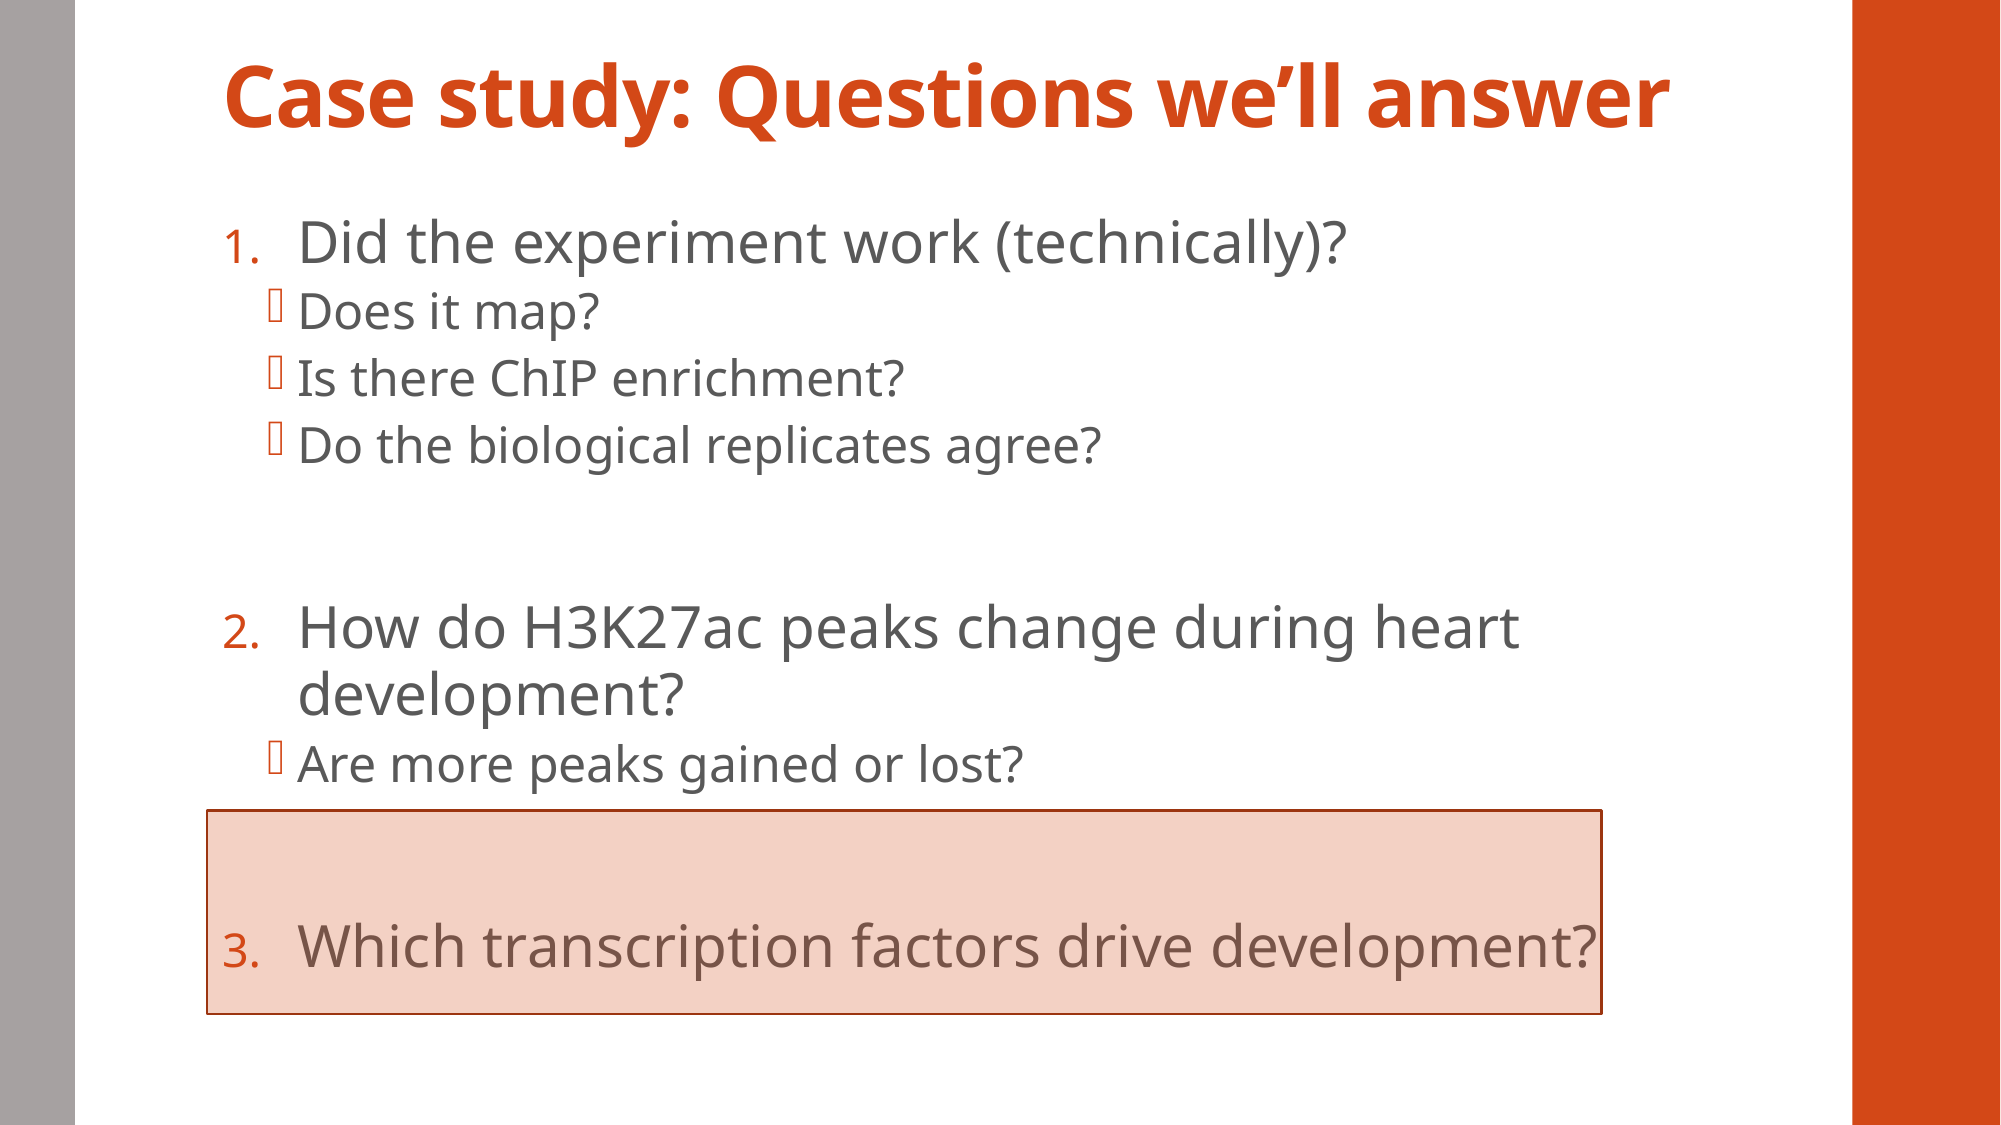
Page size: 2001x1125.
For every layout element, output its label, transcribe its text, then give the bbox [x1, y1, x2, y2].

text_box [206, 809, 1603, 1015]
title Case study: Questions we’ll answer [206, 48, 1797, 154]
list Did the experiment work (technically)? Does it map? Is there ChIP enrichment? Do the biological replicates agree? How do H3K27ac peaks change during heart development? Are more peaks gained or lost? Which transcription factors drive development? [206, 202, 1617, 1014]
